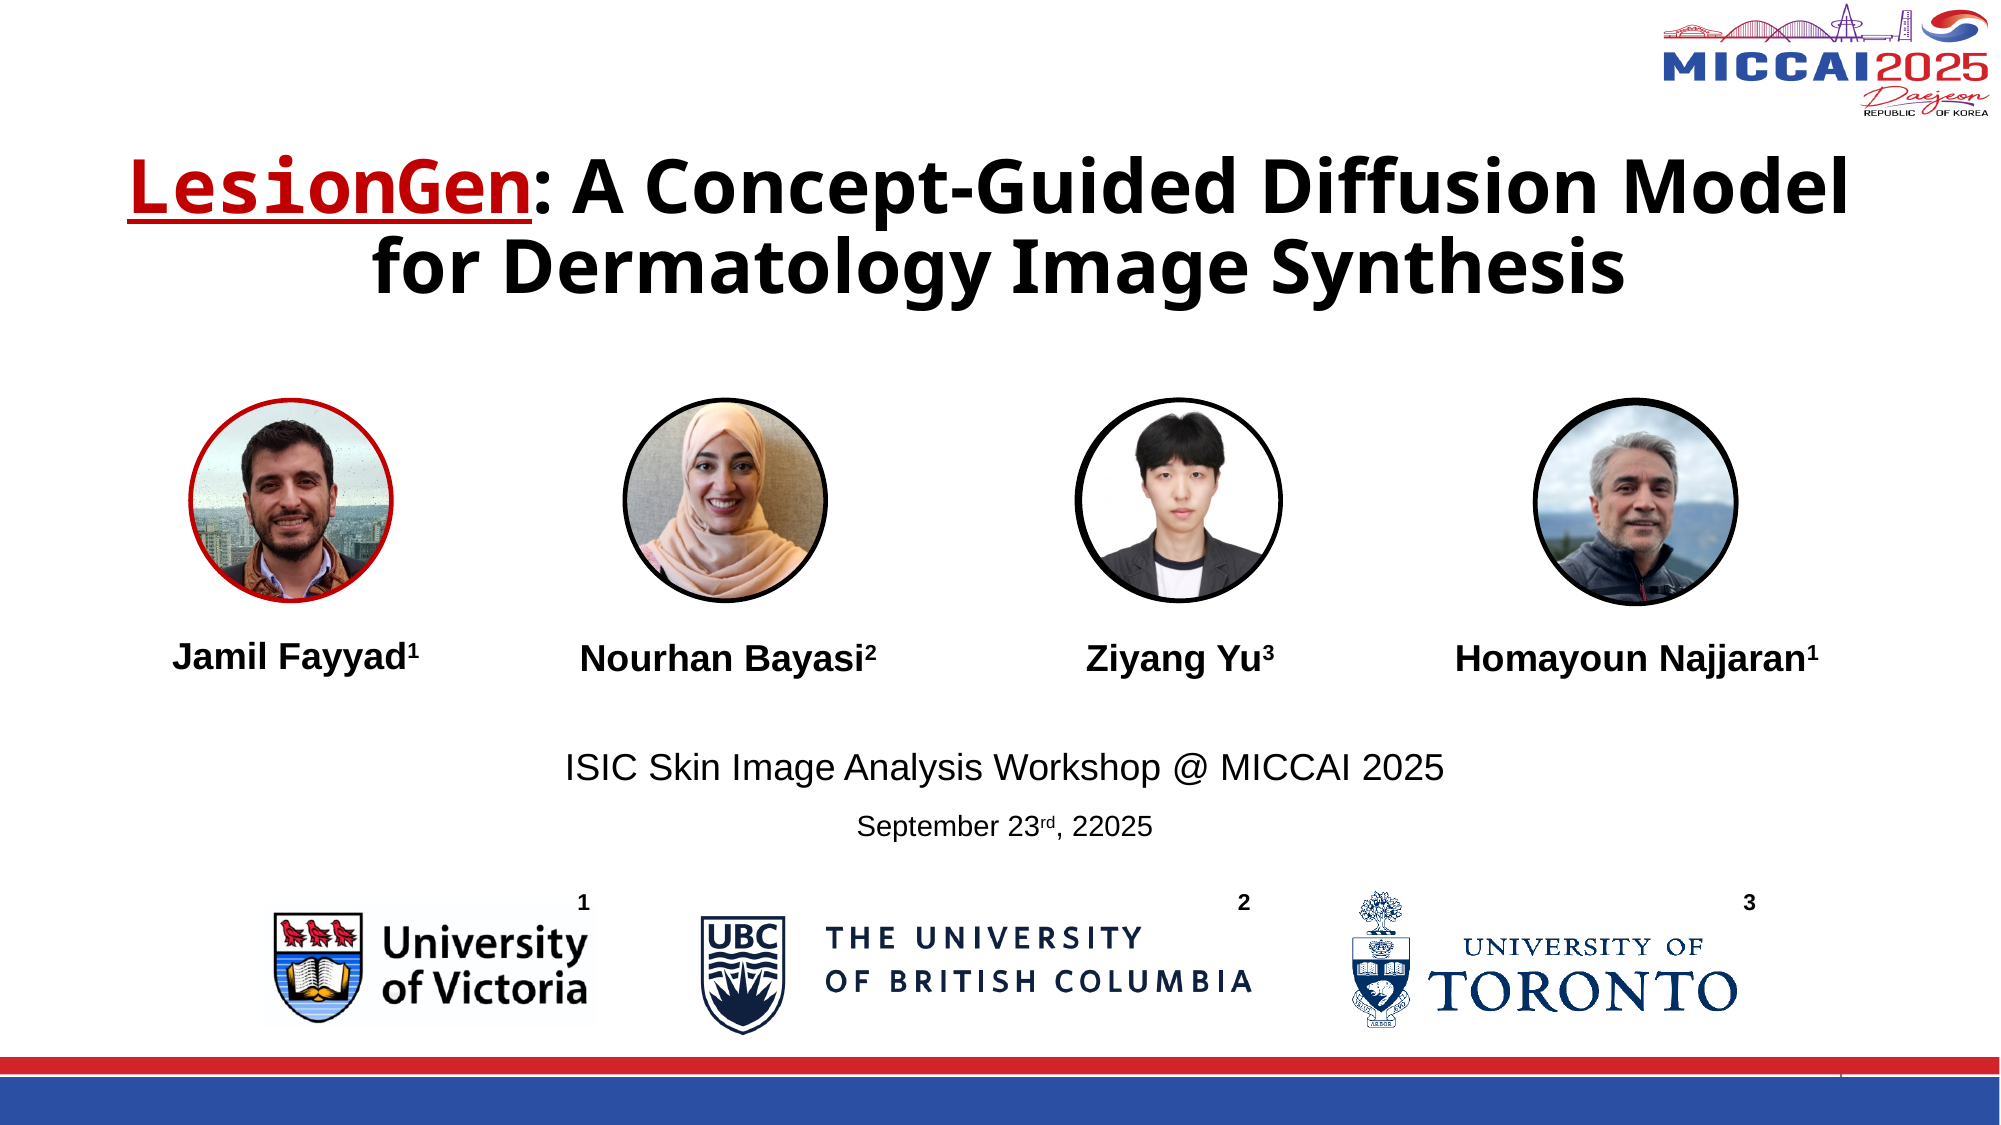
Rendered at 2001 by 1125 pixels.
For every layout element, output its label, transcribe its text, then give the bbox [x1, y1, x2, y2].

slide_number 1 [1412, 1042, 1863, 1103]
picture [685, 897, 1270, 1046]
text_box 1 2 3 [562, 880, 1851, 950]
picture [1079, 399, 1282, 602]
text_box Jamil Fayyad1 [147, 624, 445, 685]
text_box Nourhan Bayasi2 [555, 626, 901, 687]
picture [190, 399, 392, 602]
picture [263, 904, 599, 1028]
text_box Homayoun Najjaran1 [1422, 626, 1851, 687]
text_box [0, 1056, 1412, 1076]
picture [1658, 2, 1994, 120]
text_box LesionGen: A Concept-Guided Diffusion Model for Dermatology Image Synthesis [94, 4, 1906, 318]
picture [1352, 890, 1737, 1029]
text_box Ziyang Yu3 [1007, 626, 1353, 687]
text_box [1863, 1056, 2000, 1076]
text_box [624, 399, 826, 601]
text_box [0, 1076, 2000, 1125]
picture [1534, 402, 1737, 605]
text_box ISIC Skin Image Analysis Workshop @ MICCAI 2025 September 23rd, 22025 [83, 735, 1927, 850]
